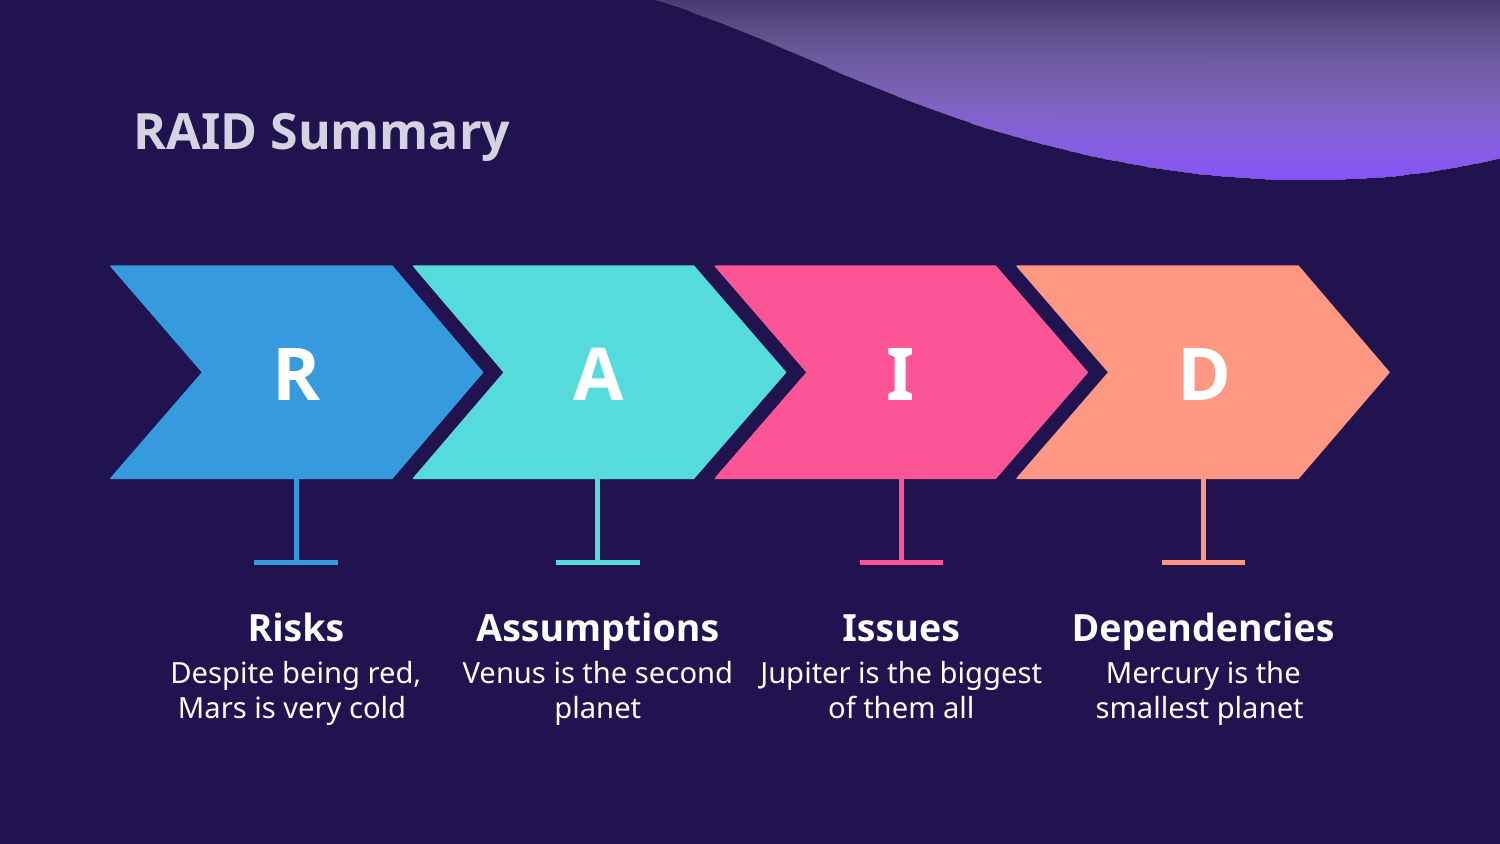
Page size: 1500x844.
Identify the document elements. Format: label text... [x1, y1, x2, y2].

text_box Jupiter is the biggest of them all [744, 641, 1059, 736]
title RAID Summary [118, 88, 1171, 171]
text_box I [856, 312, 945, 433]
text_box Dependencies [1059, 597, 1361, 641]
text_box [1161, 478, 1246, 563]
text_box D [1160, 312, 1249, 433]
text_box R [253, 312, 341, 433]
text_box Risks [138, 597, 440, 641]
text_box Assumptions [440, 597, 744, 641]
text_box Mercury is the smallest planet [1059, 641, 1361, 736]
text_box [413, 266, 786, 479]
text_box [715, 266, 1088, 479]
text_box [859, 478, 944, 563]
text_box [110, 266, 483, 479]
text_box A [555, 312, 643, 433]
text_box Issues [744, 597, 1059, 641]
text_box [1017, 266, 1389, 479]
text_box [253, 478, 339, 563]
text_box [555, 478, 641, 563]
text_box Despite being red, Mars is very cold [138, 641, 440, 736]
text_box [653, 0, 1500, 180]
text_box Venus is the second planet [440, 641, 744, 736]
